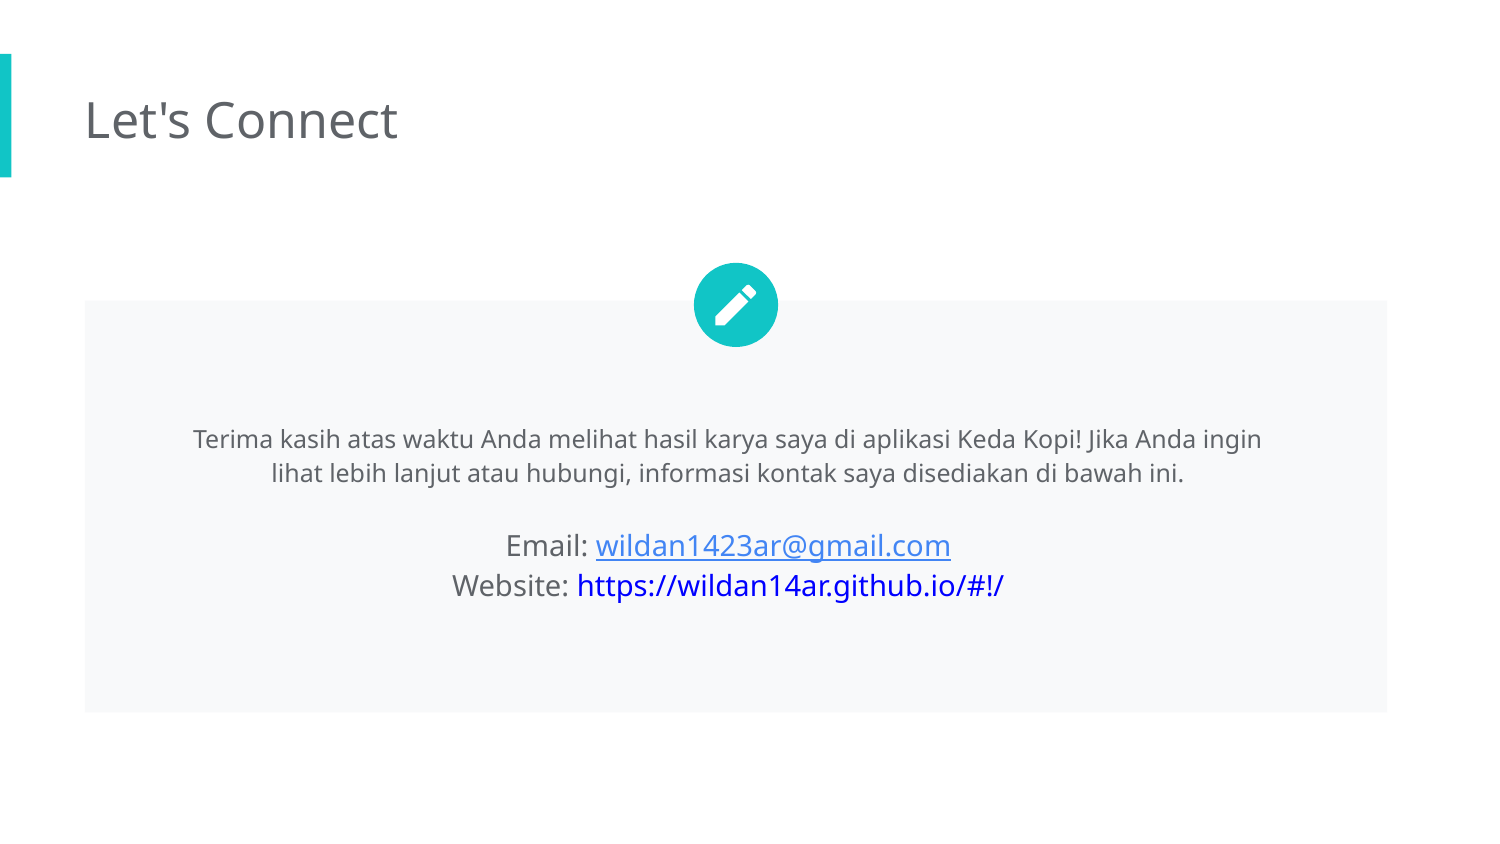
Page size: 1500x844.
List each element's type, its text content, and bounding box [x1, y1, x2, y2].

text_box [84, 300, 1388, 713]
text_box [741, 284, 757, 300]
text_box Terima kasih atas waktu Anda melihat hasil karya saya di aplikasi Keda Kopi! Jika Anda ingin lihat lebih lanjut atau hubungi, informasi kontak saya disediakan di bawah ini. Email: wildan1423ar@gmail.com Website: https://wildan14ar.github.io/#!/ [150, 403, 1322, 618]
text_box [693, 262, 779, 348]
text_box [715, 292, 749, 326]
text_box Let's Connect [84, 73, 894, 164]
